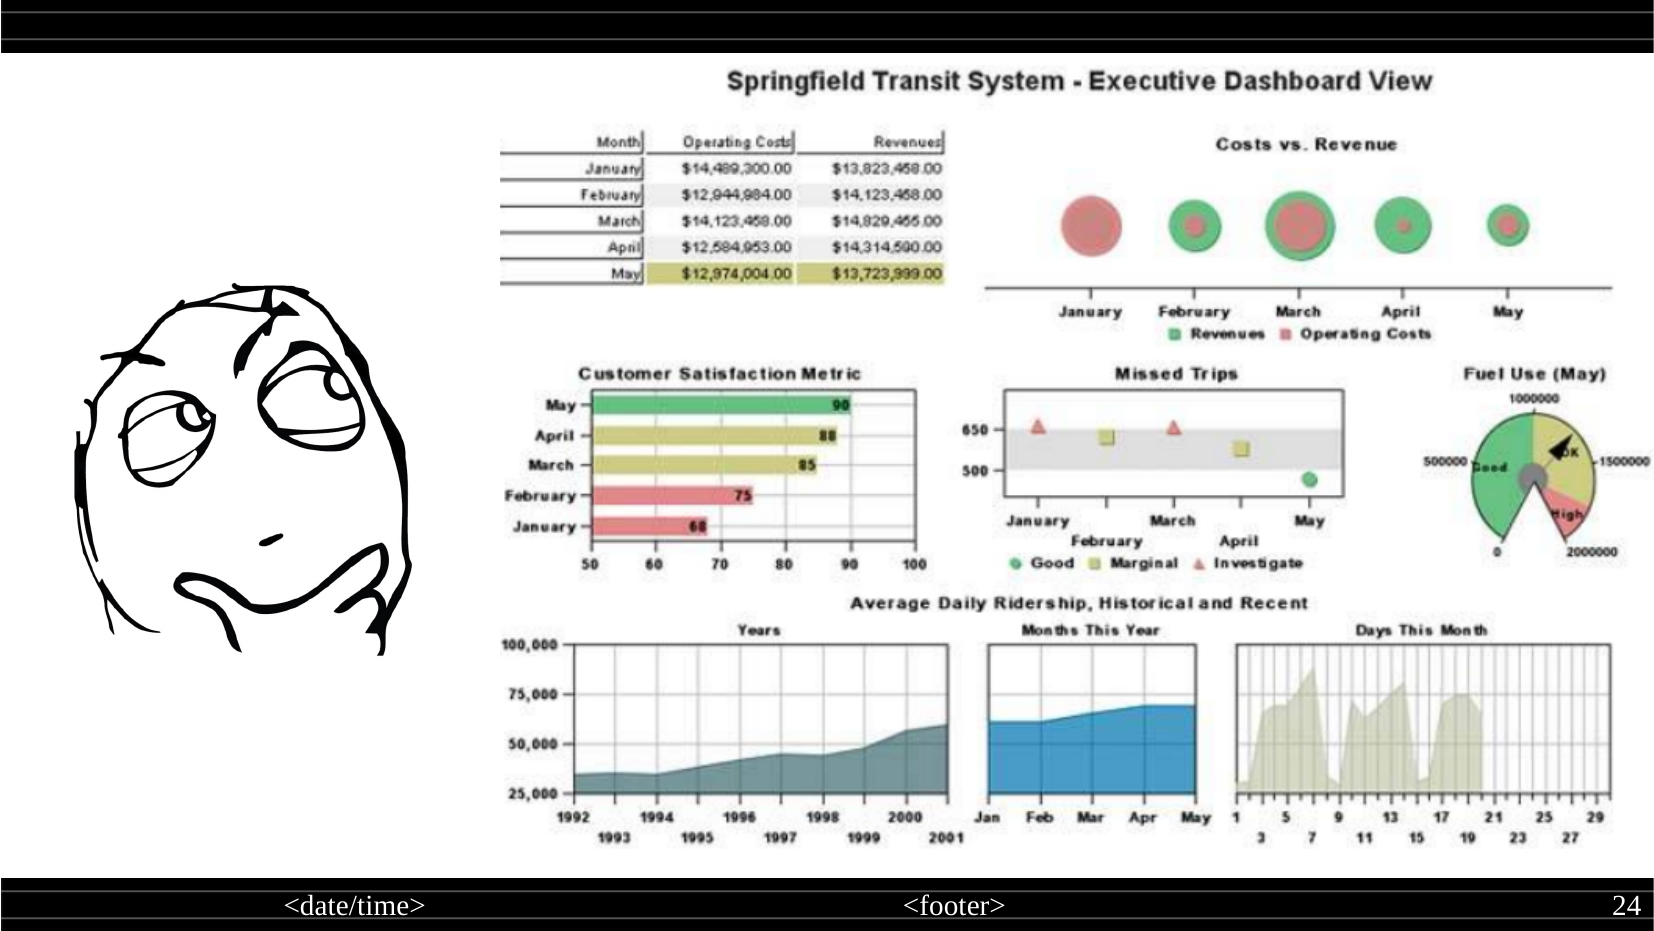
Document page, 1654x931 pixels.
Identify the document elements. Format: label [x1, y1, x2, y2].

picture [61, 280, 422, 662]
picture [1, 878, 1654, 931]
picture [500, 64, 1654, 863]
picture [1, 0, 1654, 53]
